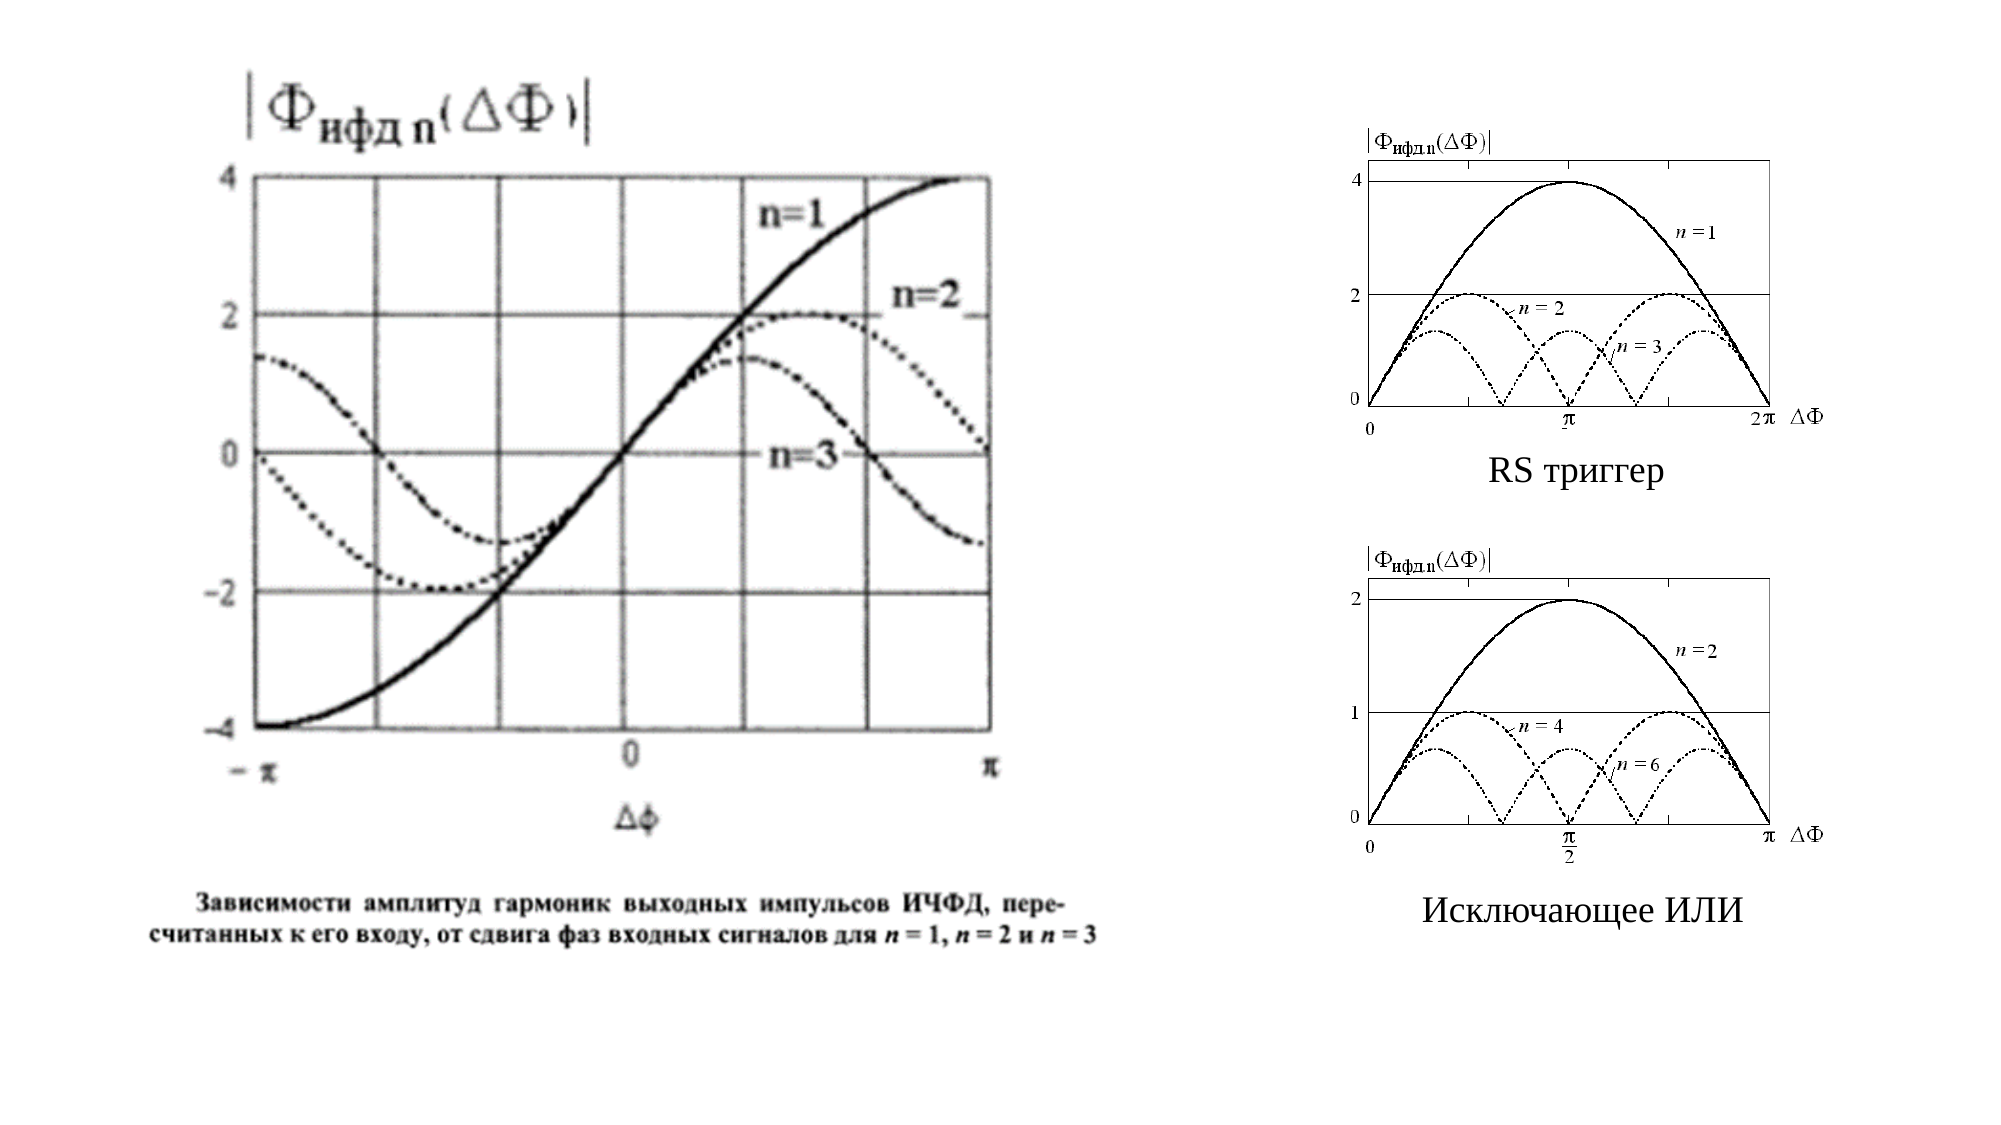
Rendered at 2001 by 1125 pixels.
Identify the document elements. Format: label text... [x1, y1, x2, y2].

picture [138, 888, 1105, 952]
picture [1340, 541, 1841, 873]
text_box RS триггер [1473, 455, 1708, 498]
text_box Исключающее ИЛИ [1407, 877, 1774, 938]
picture [200, 57, 1037, 853]
picture [1340, 123, 1841, 455]
